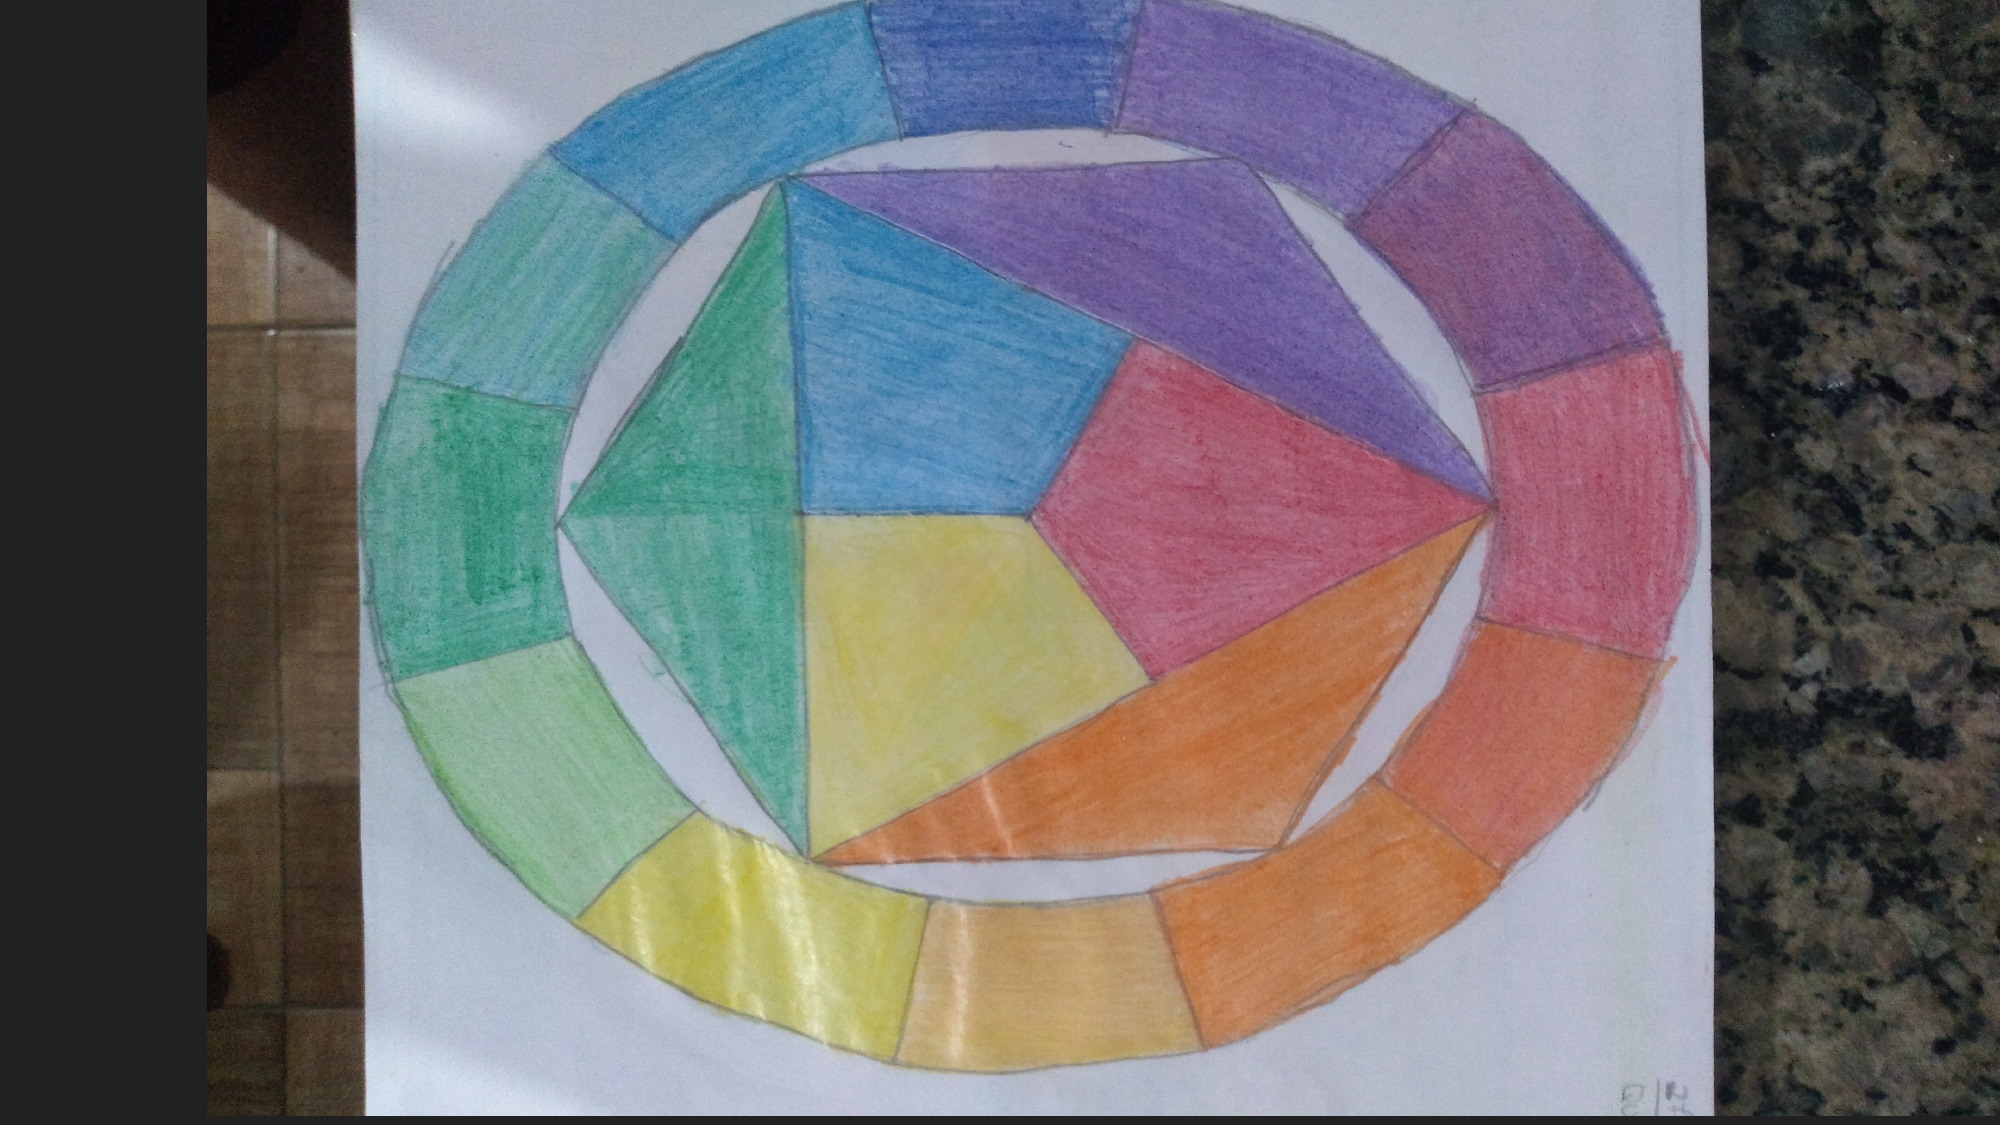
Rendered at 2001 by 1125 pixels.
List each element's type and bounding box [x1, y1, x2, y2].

picture [207, 0, 2000, 1116]
